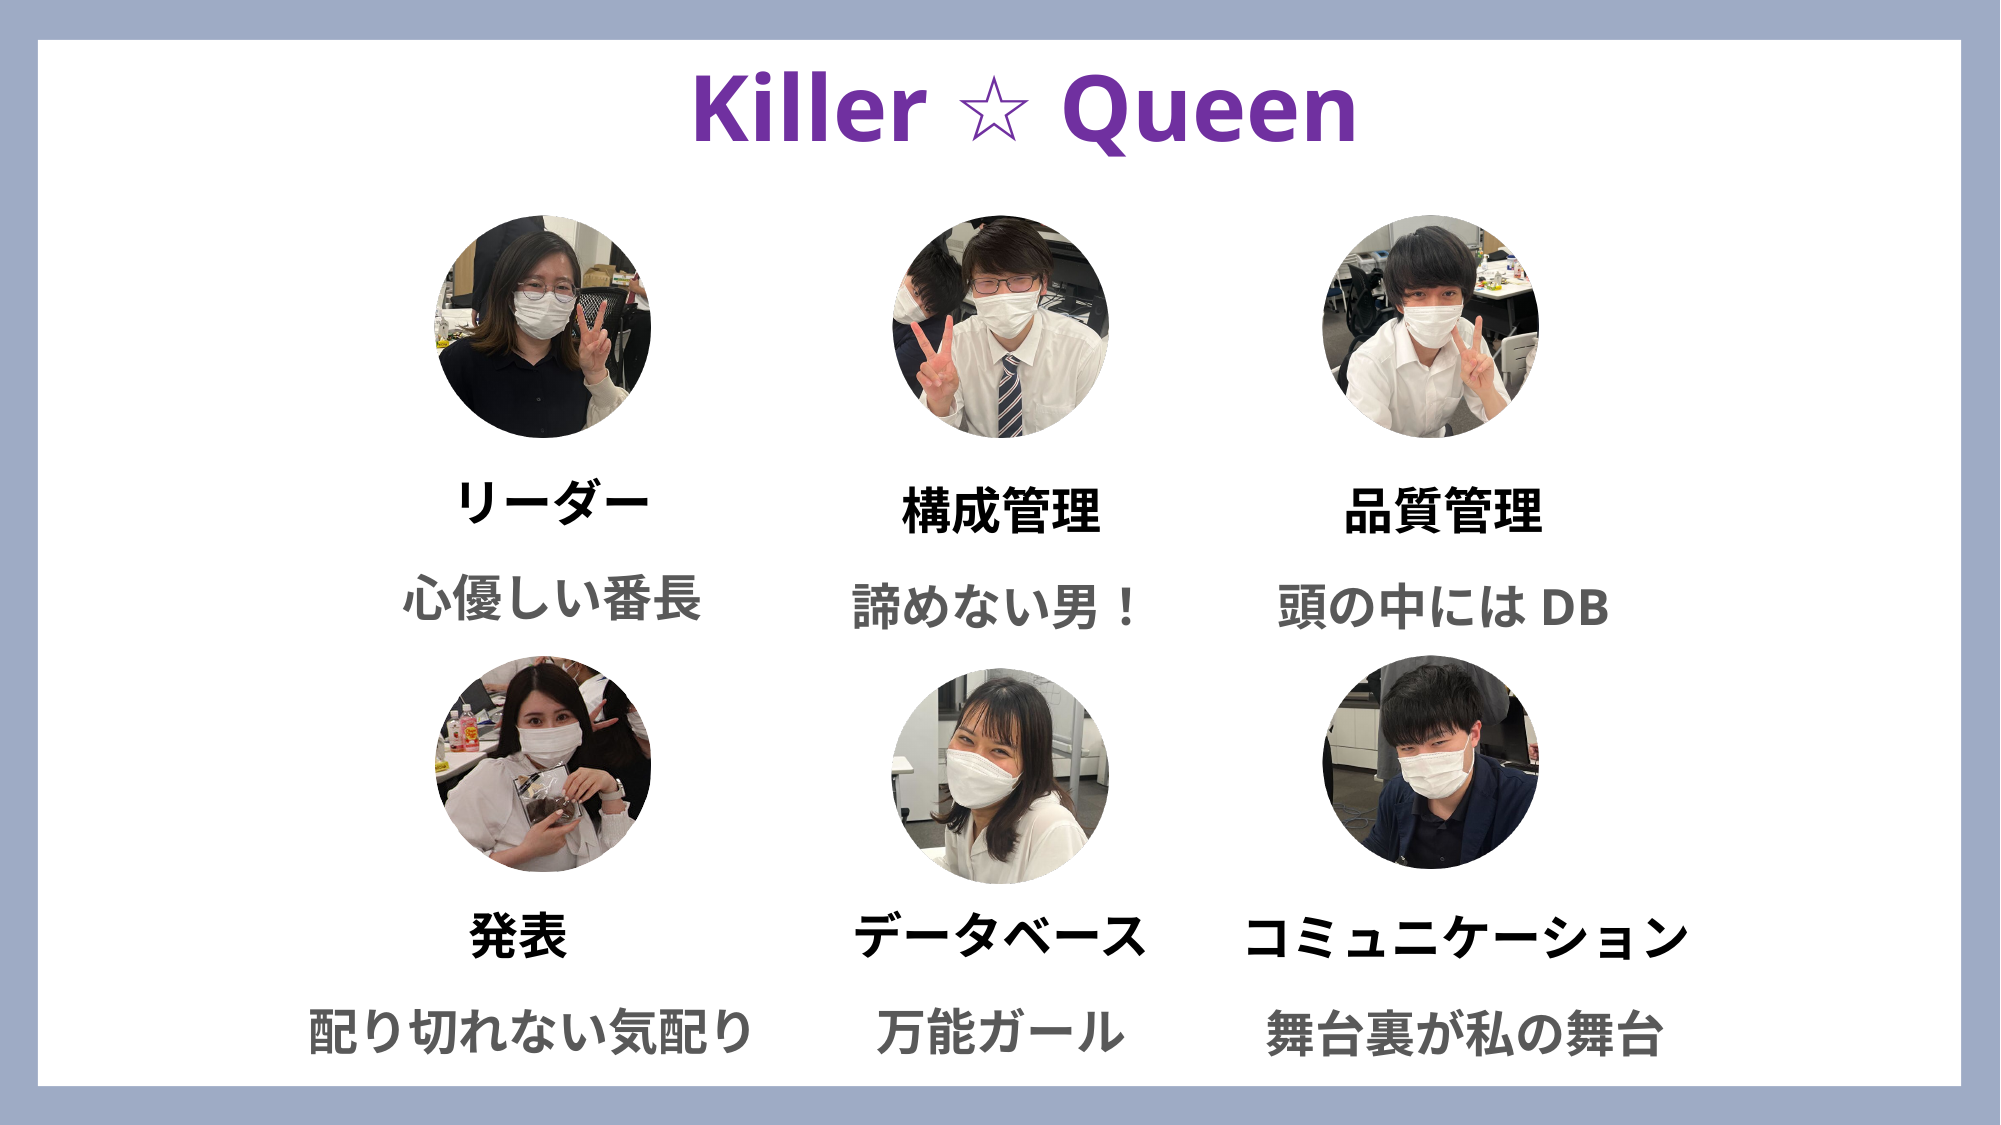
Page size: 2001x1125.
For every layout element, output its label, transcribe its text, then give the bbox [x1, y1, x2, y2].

picture [891, 667, 1109, 885]
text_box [785, 897, 1217, 1079]
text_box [336, 464, 769, 646]
title Killer ☆ Queen [552, 50, 1498, 273]
picture [434, 655, 652, 872]
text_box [264, 897, 784, 1079]
picture [1321, 214, 1539, 438]
picture [1321, 655, 1539, 870]
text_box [1216, 899, 1715, 1081]
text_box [1227, 473, 1660, 655]
picture [892, 214, 1110, 438]
picture [434, 214, 652, 438]
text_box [785, 473, 1217, 655]
